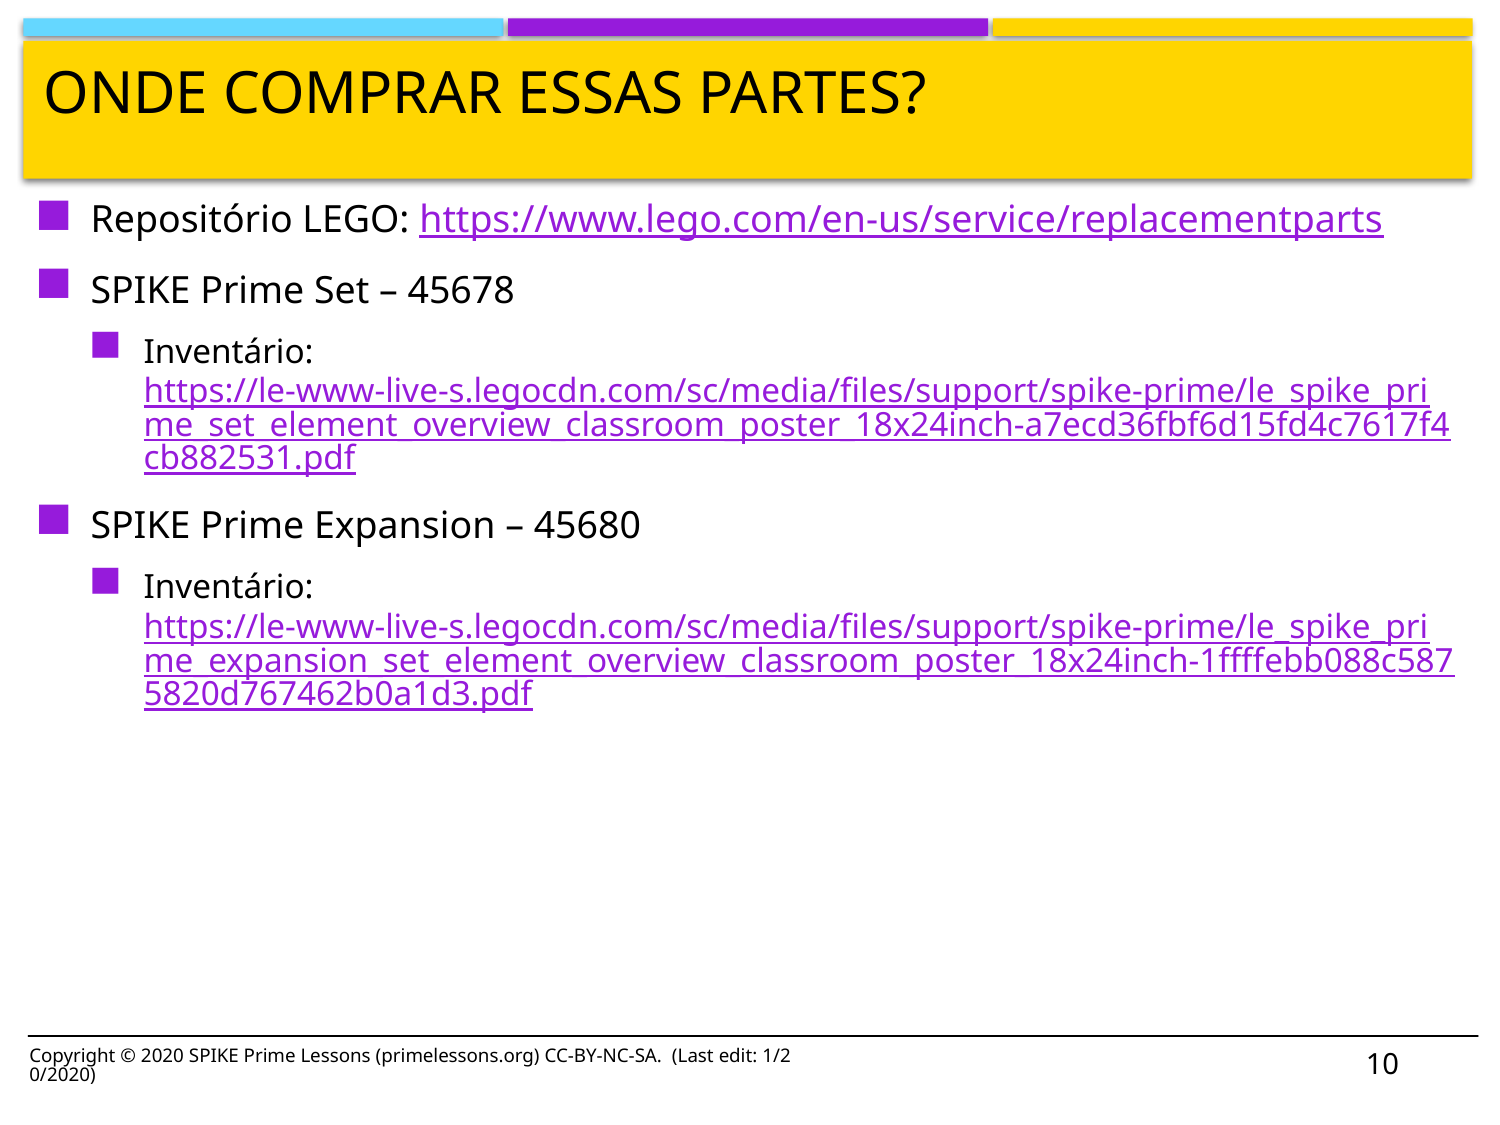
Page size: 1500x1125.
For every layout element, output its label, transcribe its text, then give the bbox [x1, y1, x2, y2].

title Onde comprar essas partes? [28, 48, 1464, 172]
list Repositório LEGO: https://www.lego.com/en-us/service/replacementparts SPIKE Prime Set – 45678 Inventário: https://le-www-live-s.legocdn.com/sc/media/files/support/spike-prime/le_spike_prime_set_element_overview_classroom_poster_18x24inch-a7ecd36fbf6d15fd4c7617f4cb882531.pdf SPIKE Prime Expansion – 45680 Inventário: https://le-www-live-s.legocdn.com/sc/media/files/support/spike-prime/le_spike_prime_expansion_set_element_overview_classroom_poster_18x24inch-1ffffebb088c5875820d767462b0a1d3.pdf [25, 187, 1475, 1021]
footer Copyright © 2020 SPIKE Prime Lessons (primelessons.org) CC-BY-NC-SA. (Last edit: 1/20/2020) [14, 1036, 814, 1097]
slide_number 10 [1351, 1037, 1478, 1098]
